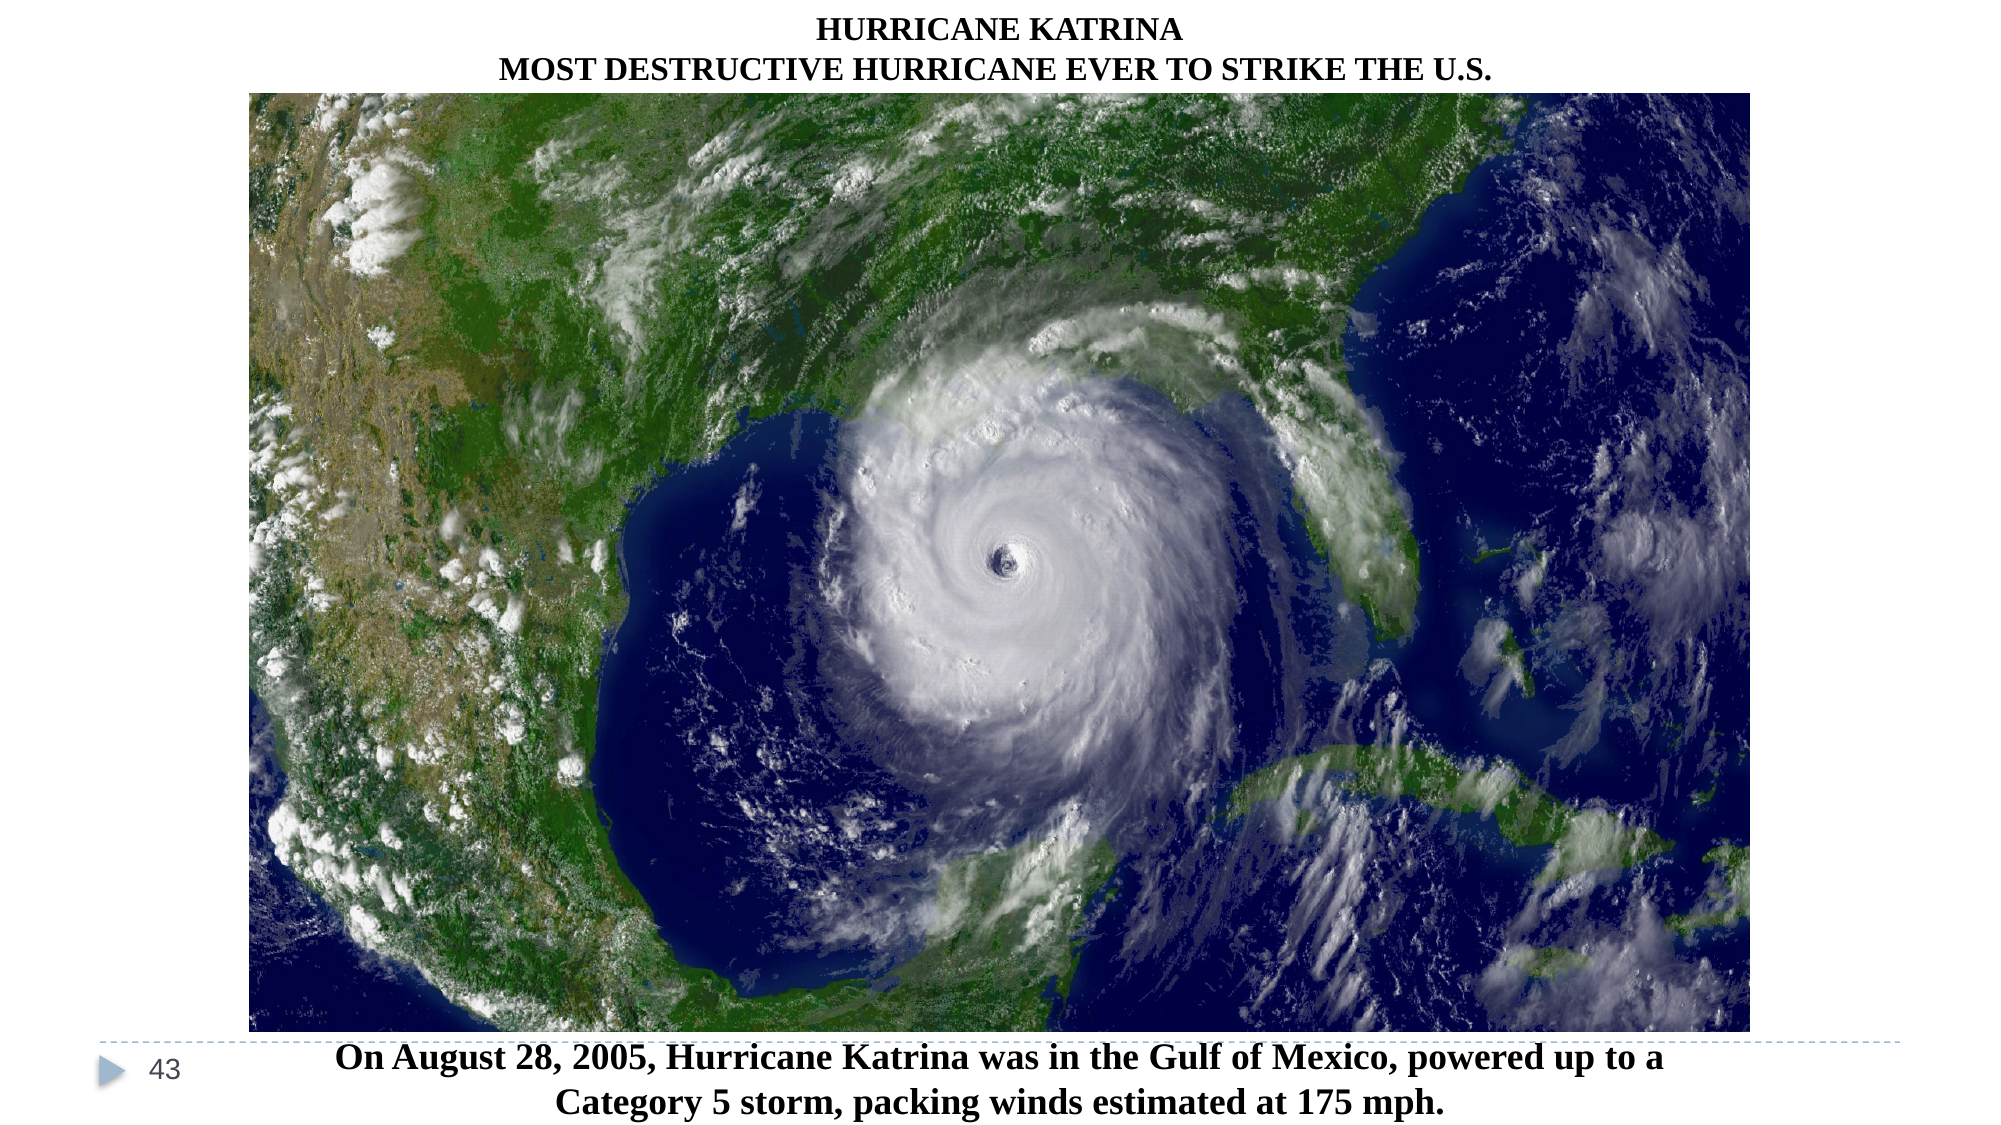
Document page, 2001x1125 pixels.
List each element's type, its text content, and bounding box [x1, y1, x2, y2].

picture [249, 93, 1751, 1032]
text_box On August 28, 2005, Hurricane Katrina was in the Gulf of Mexico, powered up to a Category 5 storm, packing winds estimated at 175 mph. [249, 1043, 1750, 1125]
slide_number 43 [133, 1042, 568, 1103]
text_box HURRICANE KATRINA MOST DESTRUCTIVE HURRICANE EVER TO STRIKE THE U.S. [249, 0, 1750, 93]
